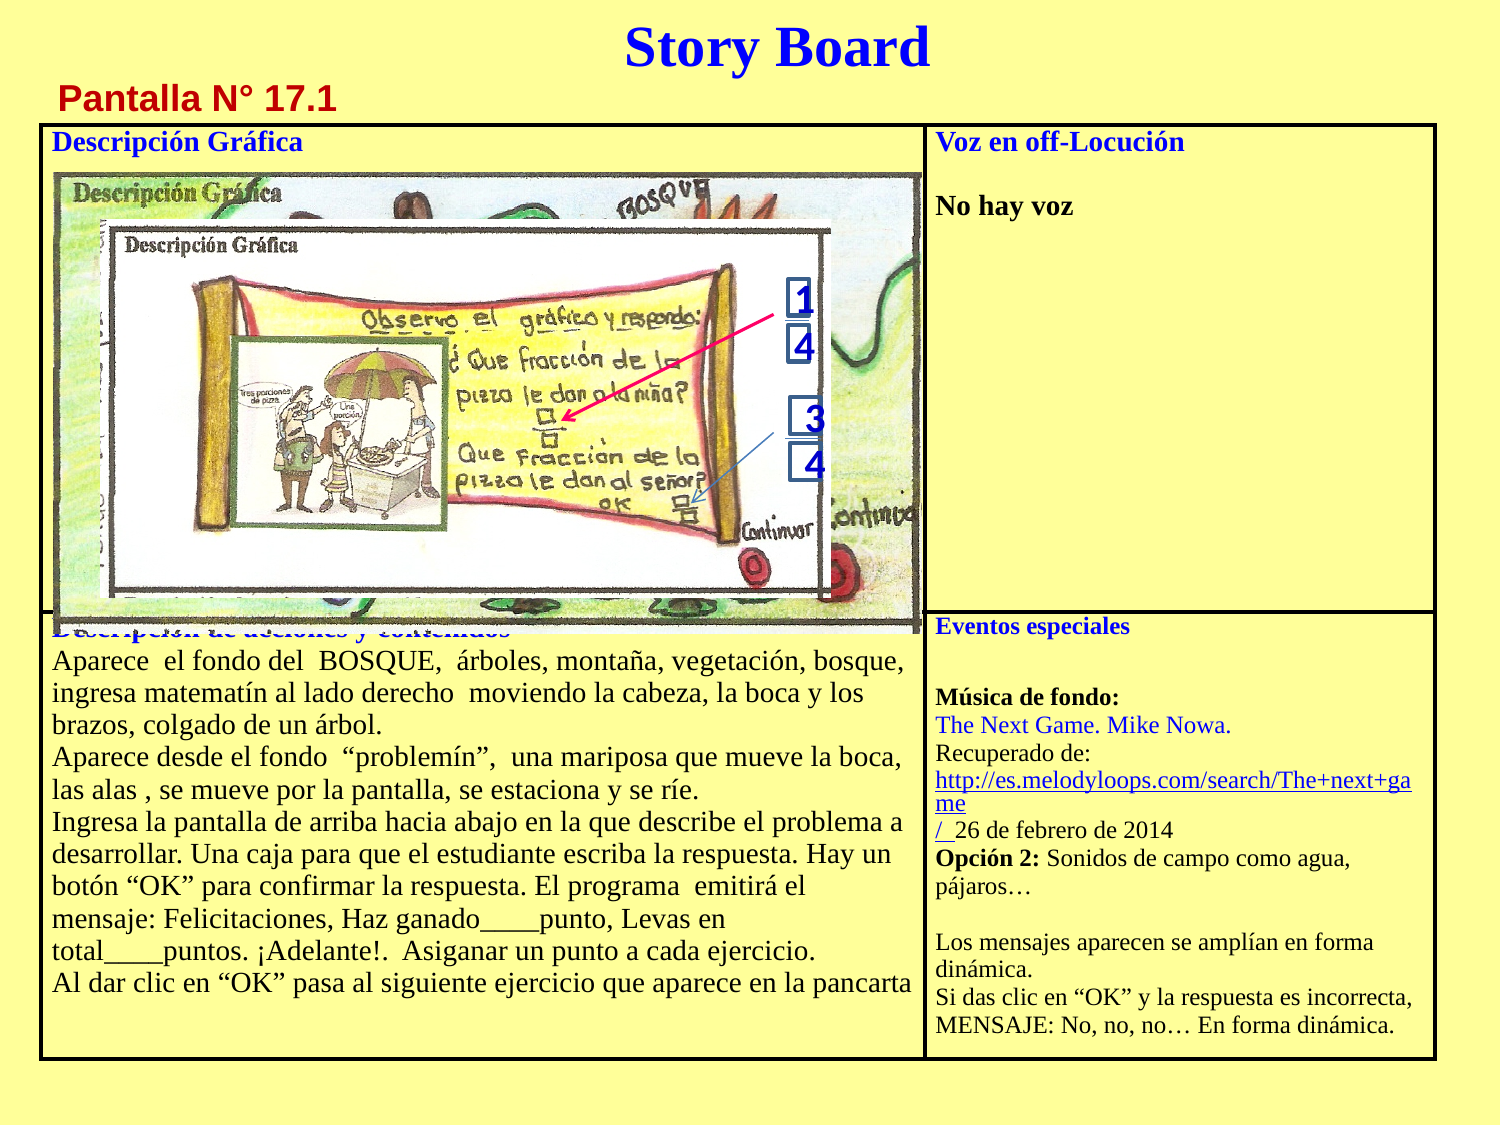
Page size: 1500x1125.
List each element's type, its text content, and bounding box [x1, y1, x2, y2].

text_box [785, 278, 810, 362]
text_box Pantalla N° 17.1 [42, 66, 353, 127]
table_header Descripción Gráfica [43, 127, 923, 610]
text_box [560, 314, 774, 421]
table_header Voz en off-Locución No hay voz [927, 127, 1433, 610]
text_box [785, 396, 822, 480]
table_cell Eventos especiales Música de fondo: The Next Game. Mike Nowa. Recuperado de: http://es.melodyloops.com/search/The+next+game/ 26 de febrero de 2014 Opción 2: Sonidos de campo como agua, pájaros… Los mensajes aparecen se amplían en forma dinámica. Si das clic en “OK” y la respuesta es incorrecta, MENSAJE: No, no, no… En forma dinámica. [927, 614, 1433, 1057]
text_box Story Board [608, 0, 948, 131]
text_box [690, 432, 774, 504]
picture [52, 172, 922, 634]
table_cell Descripción de acciones y contenidos Aparece el fondo del BOSQUE, árboles, montaña, vegetación, bosque, ingresa matematín al lado derecho moviendo la cabeza, la boca y los brazos, colgado de un árbol. Aparece desde el fondo “problemín”, una mariposa que mueve la boca, las alas , se mueve por la pantalla, se estaciona y se ríe. Ingresa la pantalla de arriba hacia abajo en la que describe el problema a desarrollar. Una caja para que el estudiante escriba la respuesta. Hay un botón “OK” para confirmar la respuesta. El programa emitirá el mensaje: Felicitaciones, Haz ganado____punto, Levas en total____puntos. ¡Adelante!. Asiganar un punto a cada ejercicio. Al dar clic en “OK” pasa al siguiente ejercicio que aparece en la pancarta [43, 614, 923, 1057]
